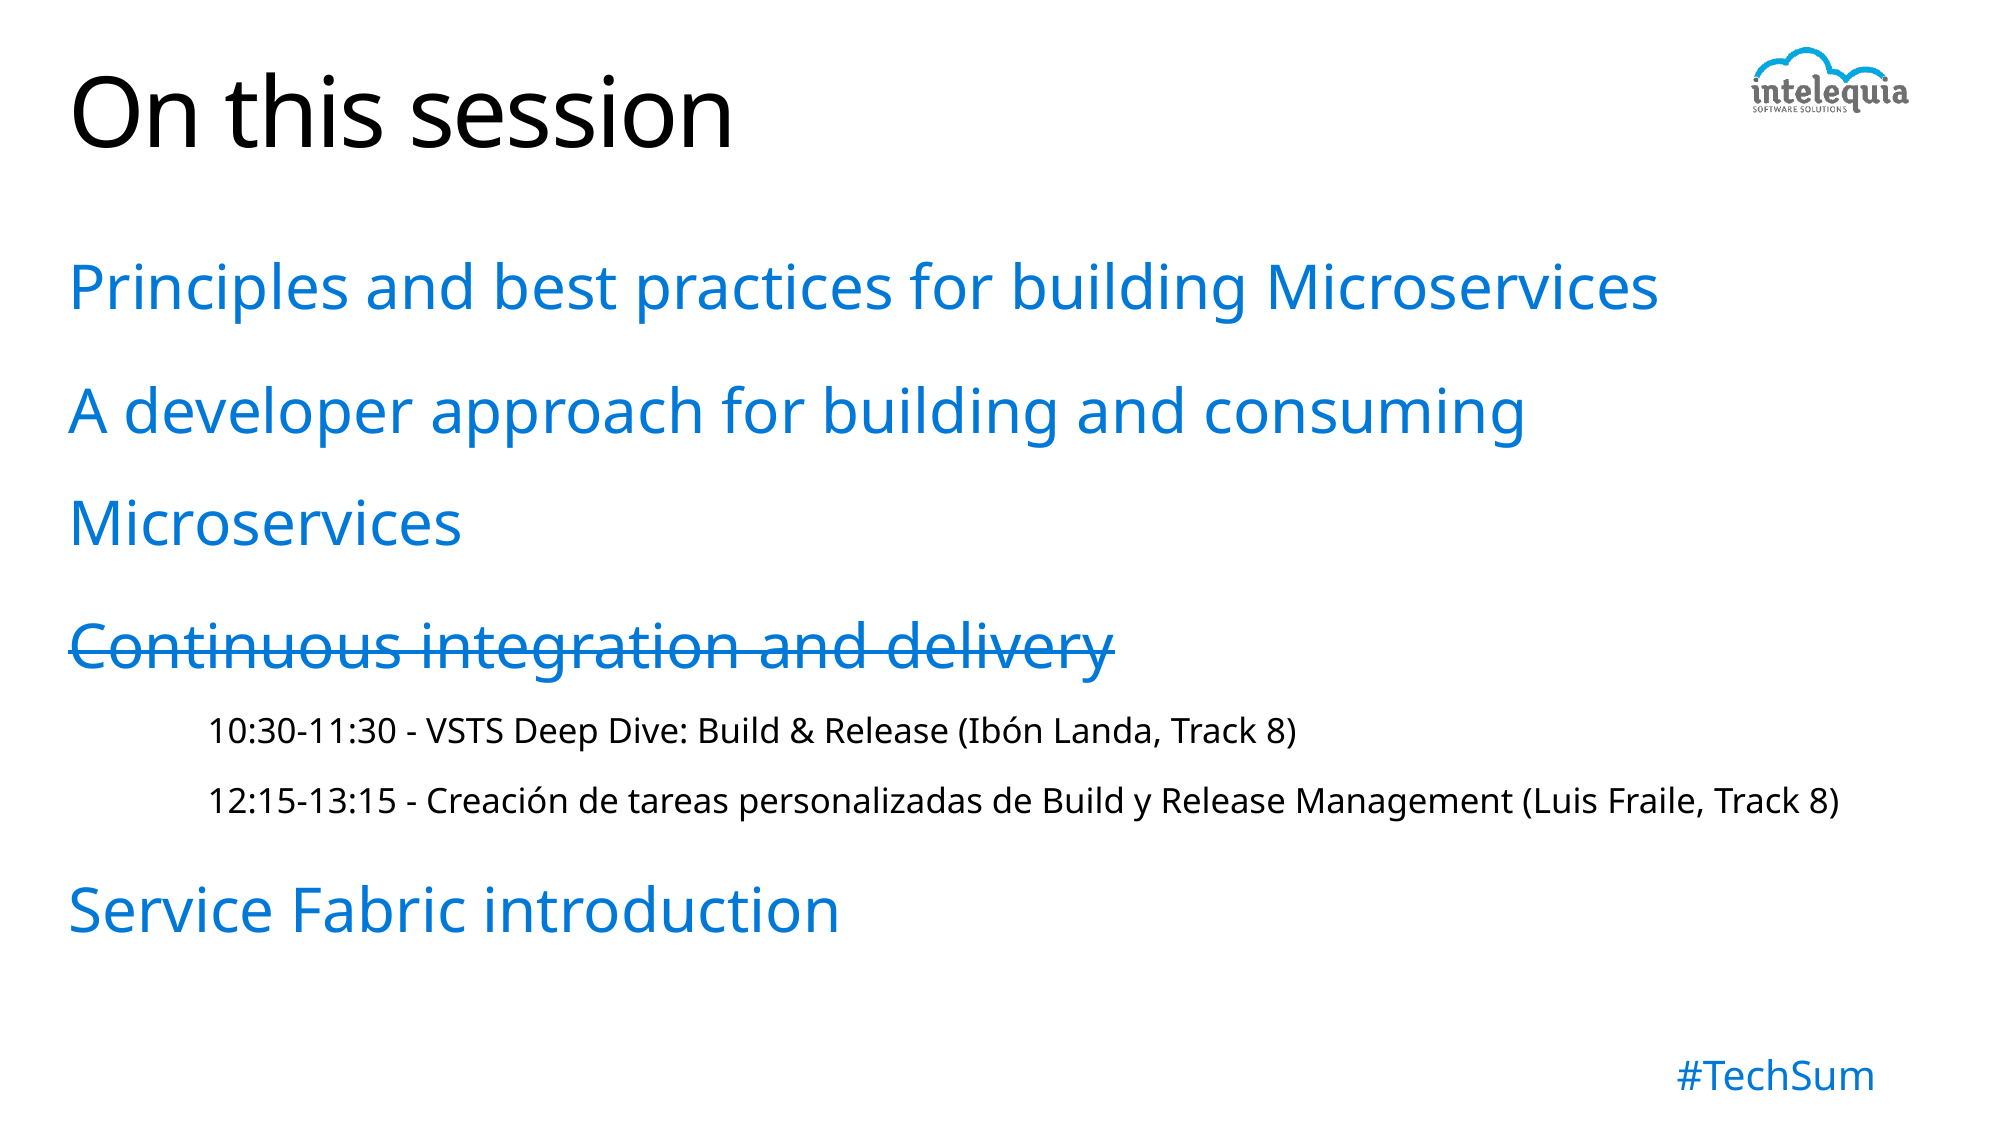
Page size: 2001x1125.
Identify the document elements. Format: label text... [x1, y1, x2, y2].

title On this session [44, 47, 1957, 196]
list Principles and best practices for building Microservices A developer approach for building and consuming Microservices Continuous integration and delivery 10:30-11:30 - VSTS Deep Dive: Build & Release (Ibón Landa, Track 8) 12:15-13:15 - Creación de tareas personalizadas de Build y Release Management (Luis Fraile, Track 8) Service Fabric introduction [44, 195, 1956, 975]
